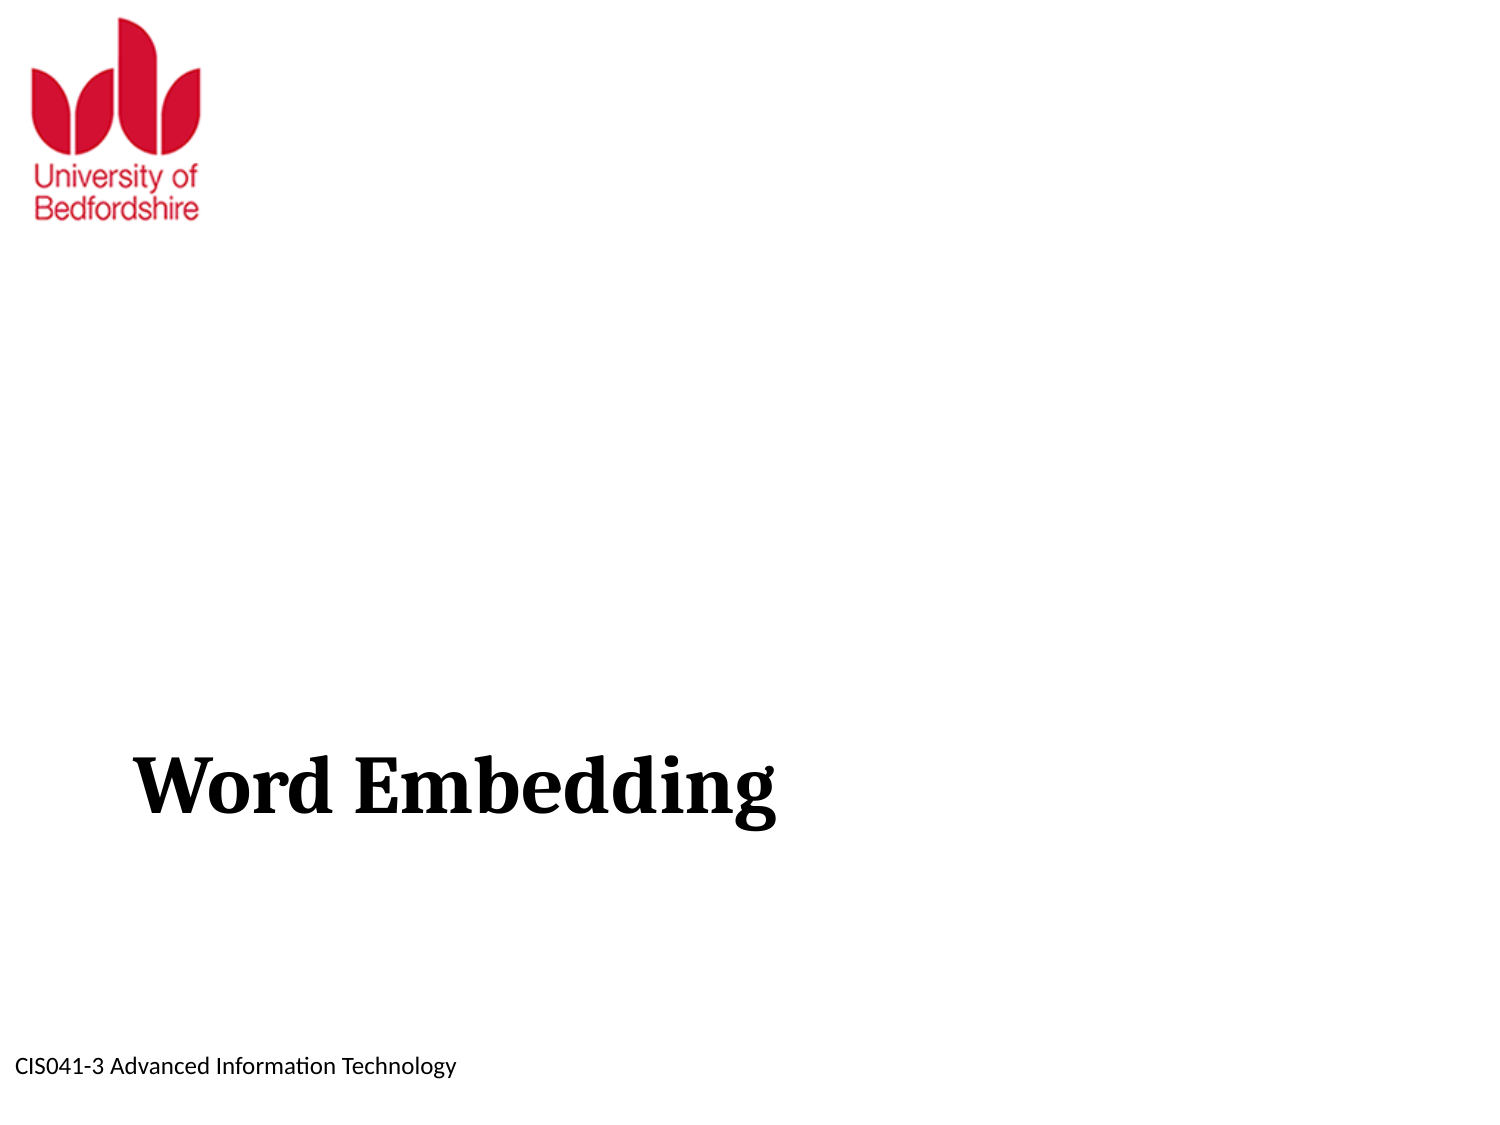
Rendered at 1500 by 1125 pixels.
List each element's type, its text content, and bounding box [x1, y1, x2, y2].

title Word Embedding [118, 722, 1394, 947]
picture [0, 0, 237, 236]
footer CIS041-3 Advanced Information Technology [0, 1034, 485, 1095]
